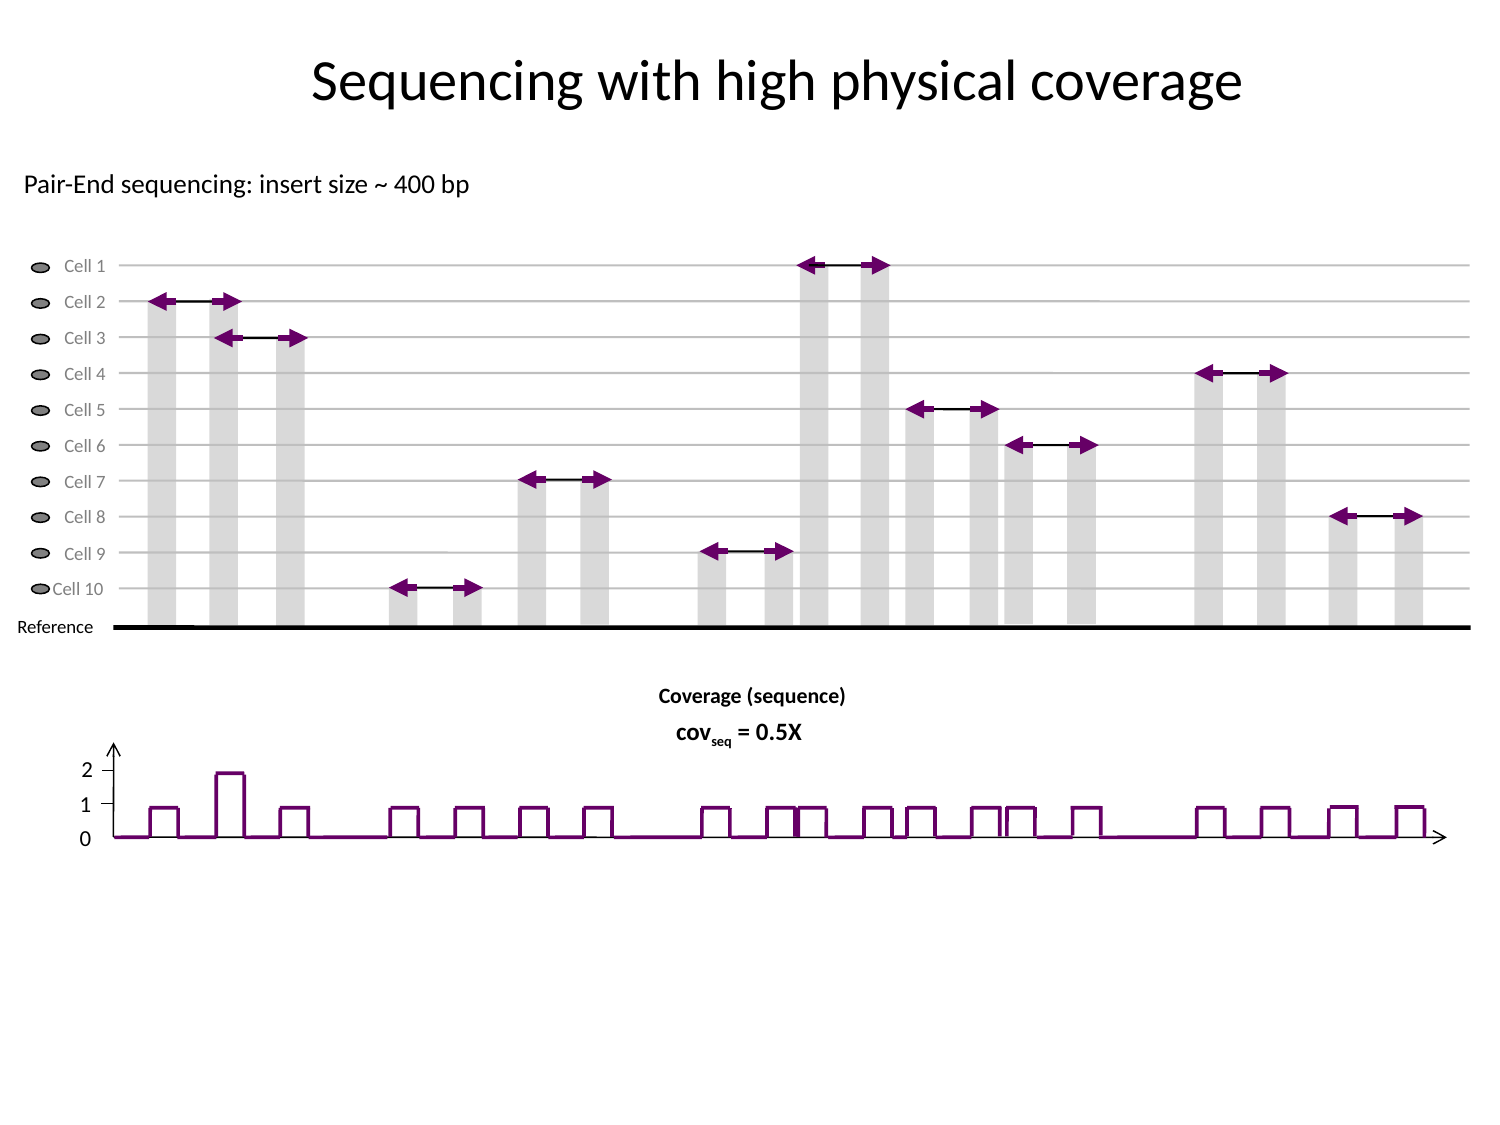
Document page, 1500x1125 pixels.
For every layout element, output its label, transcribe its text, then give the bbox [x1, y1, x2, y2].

text_box [515, 589, 548, 627]
text_box [1192, 409, 1225, 444]
text_box [274, 409, 307, 444]
text_box Cell 10 [37, 569, 149, 607]
text_box [1255, 374, 1288, 408]
text_box [903, 553, 936, 588]
text_box [696, 553, 728, 588]
text_box [147, 295, 177, 308]
text_box [207, 373, 240, 408]
text_box Cell 7 [49, 461, 143, 497]
text_box [146, 481, 178, 516]
text_box [859, 374, 891, 408]
text_box Pair-End sequencing: insert size ~ 400 bp [9, 159, 601, 207]
text_box [859, 481, 891, 516]
text_box [1065, 481, 1098, 516]
text_box [903, 589, 936, 627]
text_box [699, 545, 729, 558]
text_box [1327, 628, 1359, 632]
text_box [451, 628, 484, 632]
text_box covseq = 0.5X [661, 708, 875, 757]
text_box [207, 481, 240, 516]
text_box Cell 8 [49, 497, 143, 533]
text_box [578, 553, 611, 588]
text_box [969, 402, 1000, 416]
text_box Cell 4 [49, 354, 143, 390]
text_box [146, 589, 178, 627]
text_box [859, 517, 891, 552]
text_box [1004, 438, 1034, 452]
text_box 1 [64, 782, 101, 815]
text_box [1192, 445, 1225, 480]
text_box [581, 473, 613, 486]
text_box [387, 589, 419, 627]
text_box [1393, 509, 1424, 523]
text_box [798, 302, 831, 337]
text_box Cell 2 [49, 282, 143, 318]
text_box [796, 259, 809, 272]
text_box [903, 517, 936, 552]
text_box [274, 553, 307, 588]
text_box [859, 338, 891, 373]
text_box [1002, 517, 1035, 552]
text_box [859, 302, 891, 337]
text_box [278, 331, 309, 345]
text_box [1327, 553, 1359, 588]
text_box [451, 589, 484, 627]
text_box [1255, 553, 1288, 588]
text_box [1065, 553, 1098, 588]
text_box [798, 445, 831, 480]
text_box [274, 445, 307, 480]
text_box [1255, 589, 1288, 627]
text_box [859, 409, 891, 444]
text_box Cell 9 [49, 533, 143, 569]
text_box [1255, 445, 1288, 480]
text_box [146, 517, 178, 552]
text_box [1392, 553, 1425, 588]
text_box [29, 403, 52, 418]
text_box [212, 295, 243, 308]
text_box [903, 445, 936, 480]
text_box [762, 553, 795, 588]
text_box [798, 338, 831, 373]
text_box [859, 445, 891, 480]
text_box [196, 830, 1447, 845]
text_box [903, 481, 936, 516]
text_box [1327, 517, 1359, 552]
text_box [29, 296, 52, 311]
text_box [696, 589, 728, 627]
text_box [29, 439, 52, 454]
text_box [274, 589, 307, 627]
text_box [29, 332, 52, 346]
text_box [207, 302, 240, 337]
text_box [1194, 367, 1223, 380]
text_box Cell 6 [49, 426, 143, 461]
text_box [515, 517, 548, 552]
text_box [578, 517, 611, 552]
text_box [859, 266, 891, 301]
text_box [1065, 446, 1098, 480]
text_box [860, 259, 891, 272]
text_box [762, 589, 795, 627]
text_box [207, 297, 229, 301]
text_box [1392, 589, 1425, 627]
text_box [29, 368, 52, 382]
text_box 2 [66, 746, 103, 789]
text_box [968, 589, 1000, 627]
text_box [1002, 445, 1035, 480]
text_box Sequencing with high physical coverage [88, 0, 1467, 172]
text_box [578, 589, 611, 627]
text_box [798, 374, 831, 408]
text_box [207, 589, 240, 627]
text_box Reference [2, 607, 113, 667]
text_box [859, 553, 891, 588]
text_box [1065, 589, 1098, 626]
text_box [798, 409, 831, 444]
text_box [859, 589, 891, 627]
text_box [29, 510, 52, 525]
text_box [29, 260, 52, 275]
text_box [515, 481, 548, 516]
text_box [207, 553, 240, 588]
text_box Cell 1 [49, 246, 143, 282]
text_box [274, 517, 307, 552]
text_box [207, 445, 240, 480]
text_box [968, 481, 1000, 516]
text_box [1065, 517, 1098, 552]
text_box [1192, 481, 1225, 516]
text_box [1002, 589, 1035, 626]
text_box [1068, 438, 1099, 452]
text_box [1192, 589, 1225, 627]
text_box [905, 403, 934, 416]
text_box [387, 628, 419, 632]
text_box [106, 742, 121, 837]
text_box [798, 589, 831, 627]
text_box [578, 481, 611, 516]
text_box Coverage (sequence) [643, 674, 892, 742]
text_box [146, 409, 178, 444]
text_box [453, 581, 484, 594]
text_box [146, 553, 178, 588]
text_box [968, 445, 1000, 480]
text_box Cell 3 [49, 318, 143, 354]
text_box [798, 553, 831, 588]
text_box [1258, 367, 1289, 380]
text_box [968, 517, 1000, 552]
text_box [274, 339, 307, 408]
text_box [1192, 553, 1225, 588]
text_box [515, 553, 548, 588]
text_box [517, 473, 547, 486]
text_box [1255, 517, 1288, 552]
text_box 0 [64, 815, 101, 859]
text_box [1327, 589, 1359, 627]
text_box [207, 517, 240, 552]
text_box [1255, 409, 1288, 444]
text_box [798, 266, 831, 301]
text_box [1002, 553, 1035, 588]
text_box [798, 481, 831, 516]
text_box [1392, 517, 1425, 552]
text_box [274, 481, 307, 516]
text_box [146, 373, 178, 408]
text_box [1255, 481, 1288, 516]
text_box [146, 302, 178, 337]
text_box [1192, 517, 1225, 552]
text_box [968, 553, 1000, 588]
text_box Cell 5 [49, 390, 143, 426]
text_box [213, 331, 243, 345]
text_box [207, 409, 240, 444]
text_box [968, 410, 1000, 444]
text_box [146, 445, 178, 480]
text_box [1328, 510, 1358, 523]
text_box [903, 409, 936, 444]
text_box [798, 517, 831, 552]
text_box [146, 338, 178, 372]
text_box [207, 338, 240, 372]
text_box [29, 475, 52, 489]
text_box [388, 581, 418, 594]
text_box [763, 545, 794, 558]
text_box [1002, 481, 1035, 516]
text_box [1192, 374, 1225, 408]
text_box [29, 582, 52, 596]
text_box [29, 546, 52, 561]
